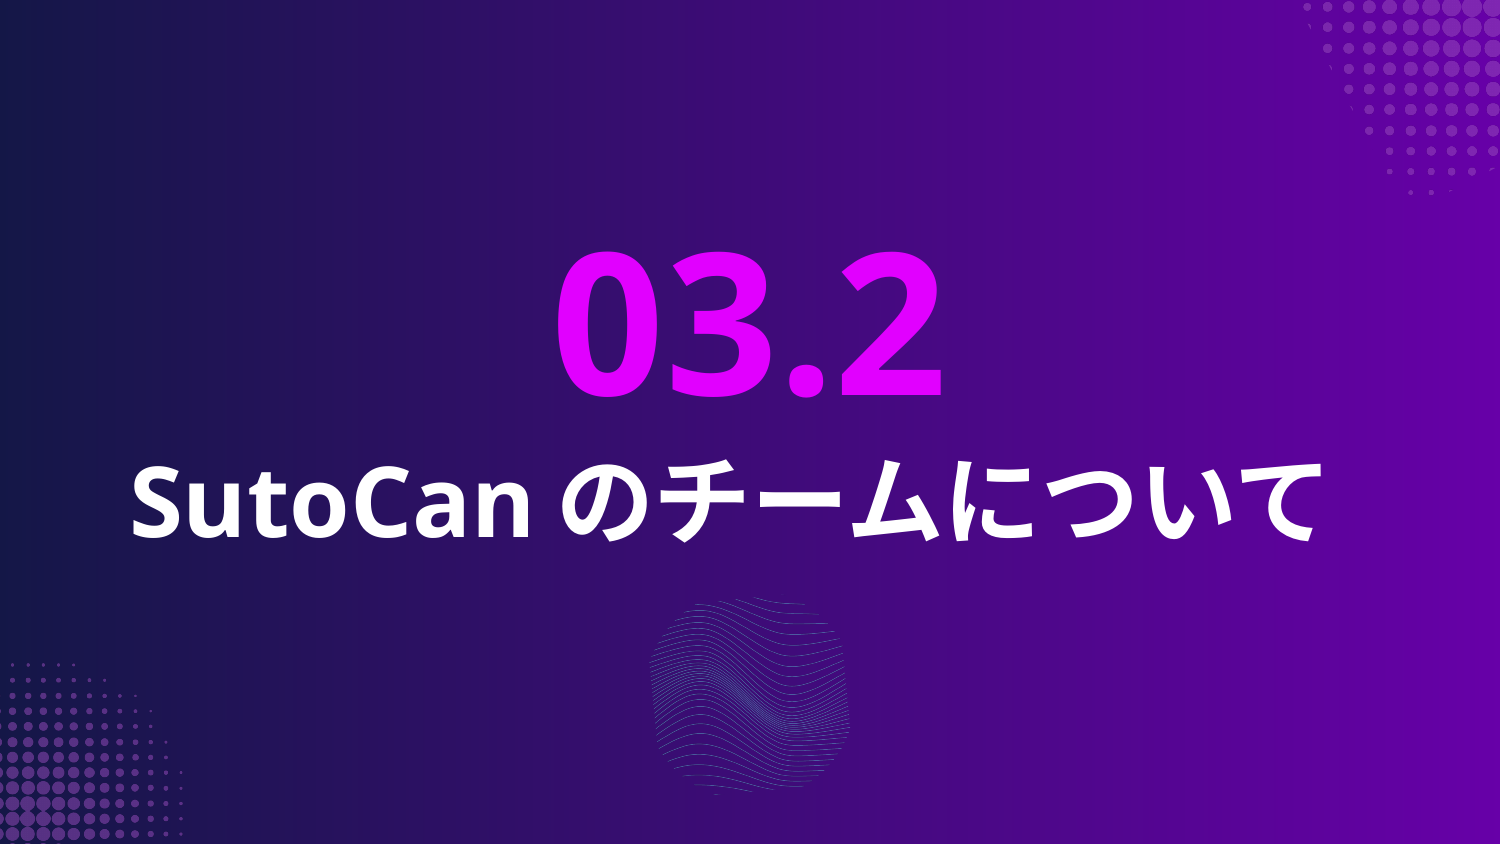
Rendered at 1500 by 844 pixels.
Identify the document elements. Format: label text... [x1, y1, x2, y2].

text_box SutoCanのチームについて [64, 406, 1397, 605]
text_box [644, 605, 856, 801]
text_box [1295, 0, 1500, 215]
text_box [0, 663, 183, 844]
text_box 03.2 [452, 218, 1048, 406]
